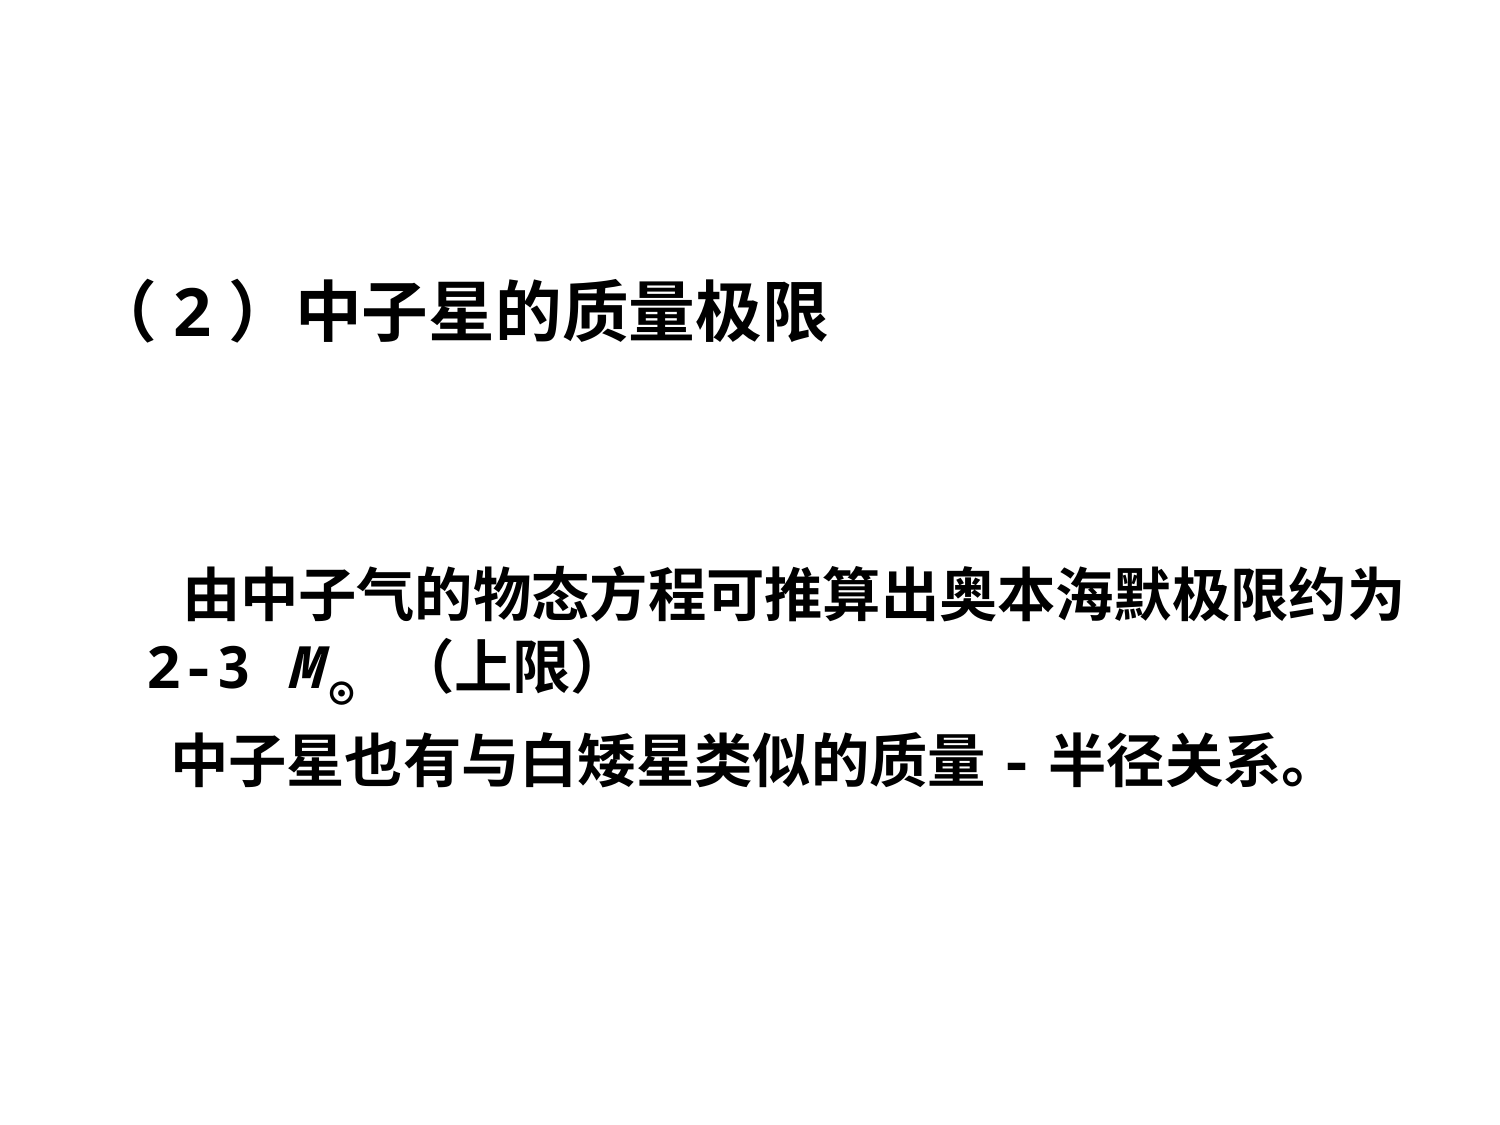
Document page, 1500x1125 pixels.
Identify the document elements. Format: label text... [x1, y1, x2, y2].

list （2）中子星的质量极限 由中子气的物态方程可推算出奥本海默极限约为2-3 M⊙ （上限） 中子星也有与白矮星类似的质量-半径关系。 [75, 262, 1425, 1005]
